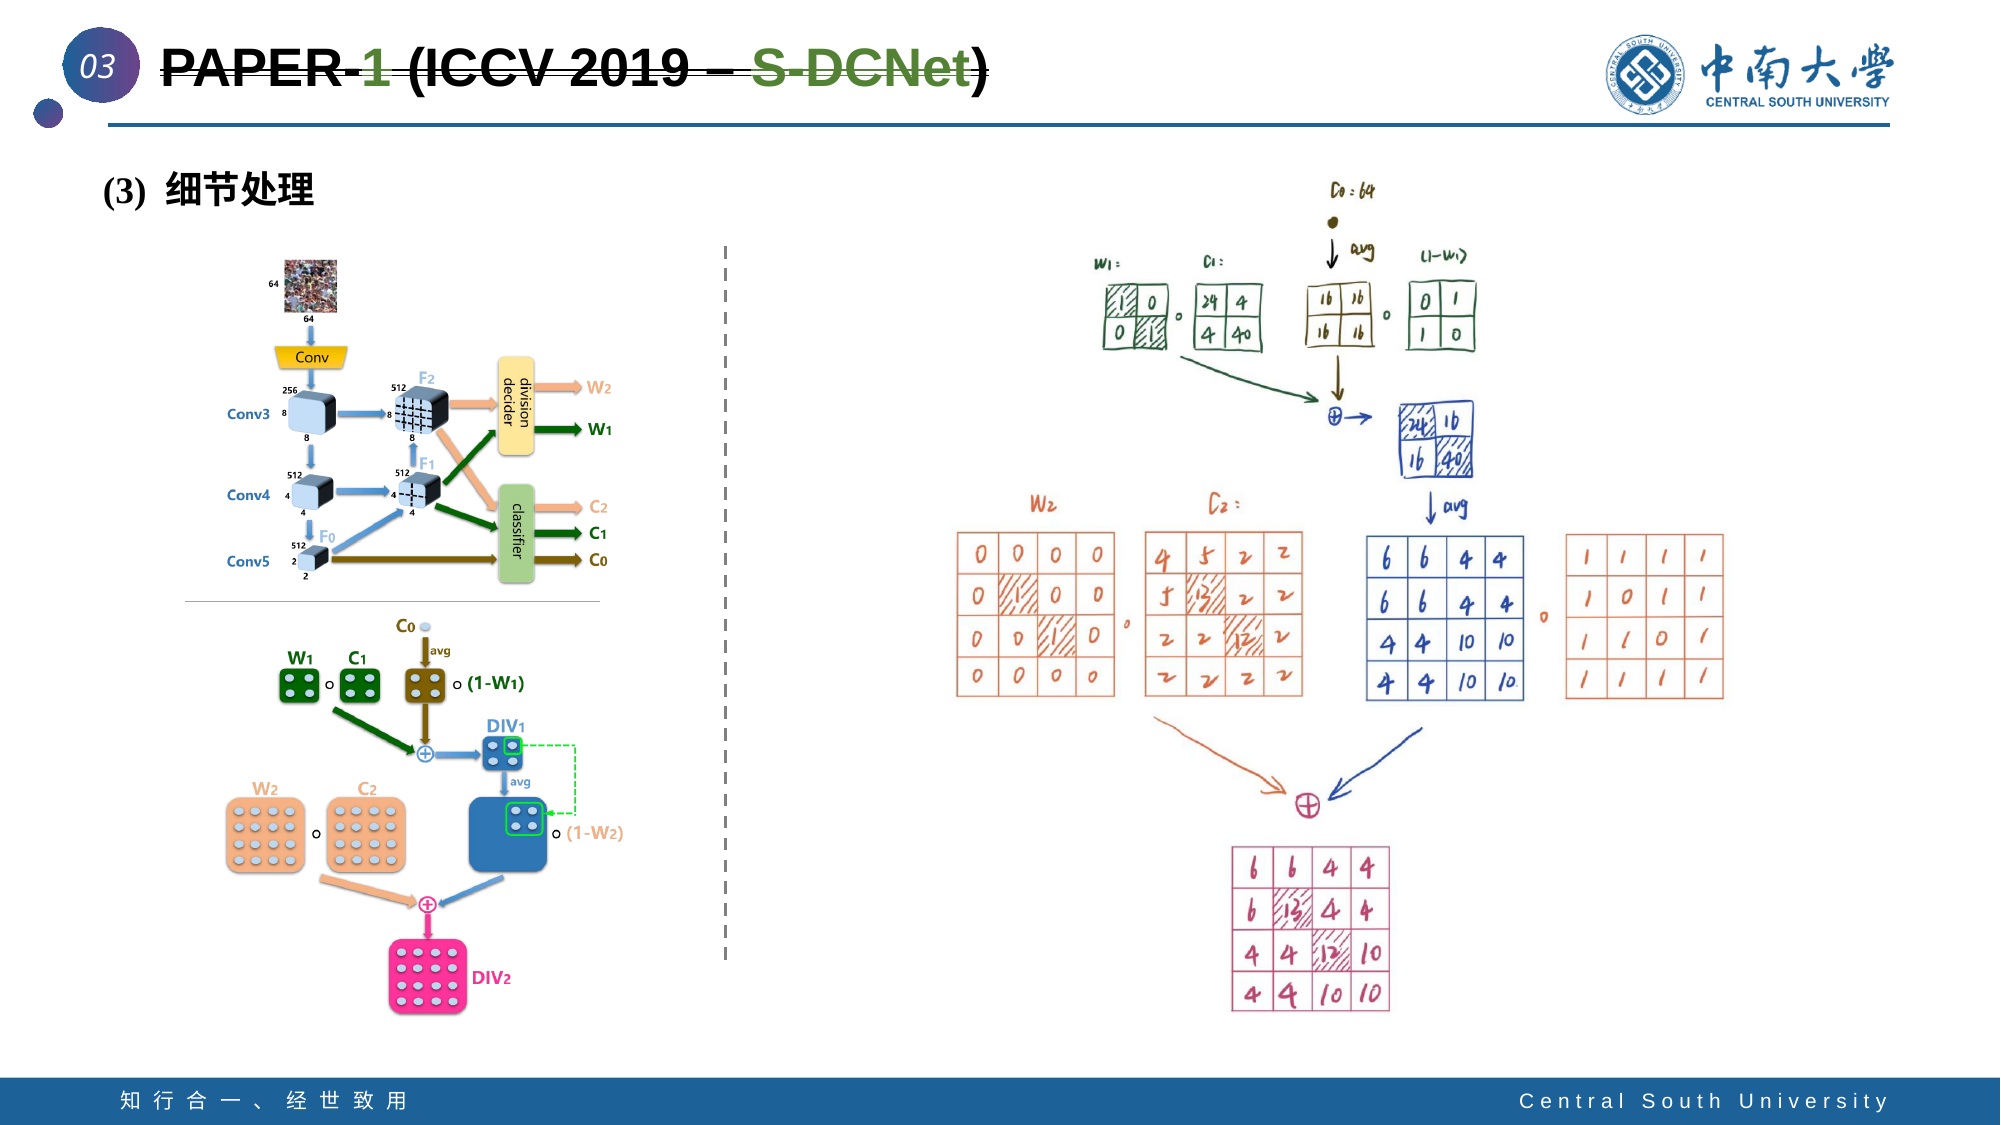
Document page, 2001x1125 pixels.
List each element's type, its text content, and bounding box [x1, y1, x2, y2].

text_box 知行合一、经世致用 [105, 1080, 423, 1120]
picture [1595, 28, 1907, 121]
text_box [33, 26, 153, 128]
text_box [0, 1077, 2000, 1125]
picture [939, 165, 1733, 1027]
picture [204, 236, 626, 1026]
text_box (3) 细节处理 [88, 158, 339, 219]
text_box Central South University [1504, 1080, 1902, 1120]
text_box PAPER-1 (ICCV 2019 – S-DCNet) [160, 26, 1144, 106]
